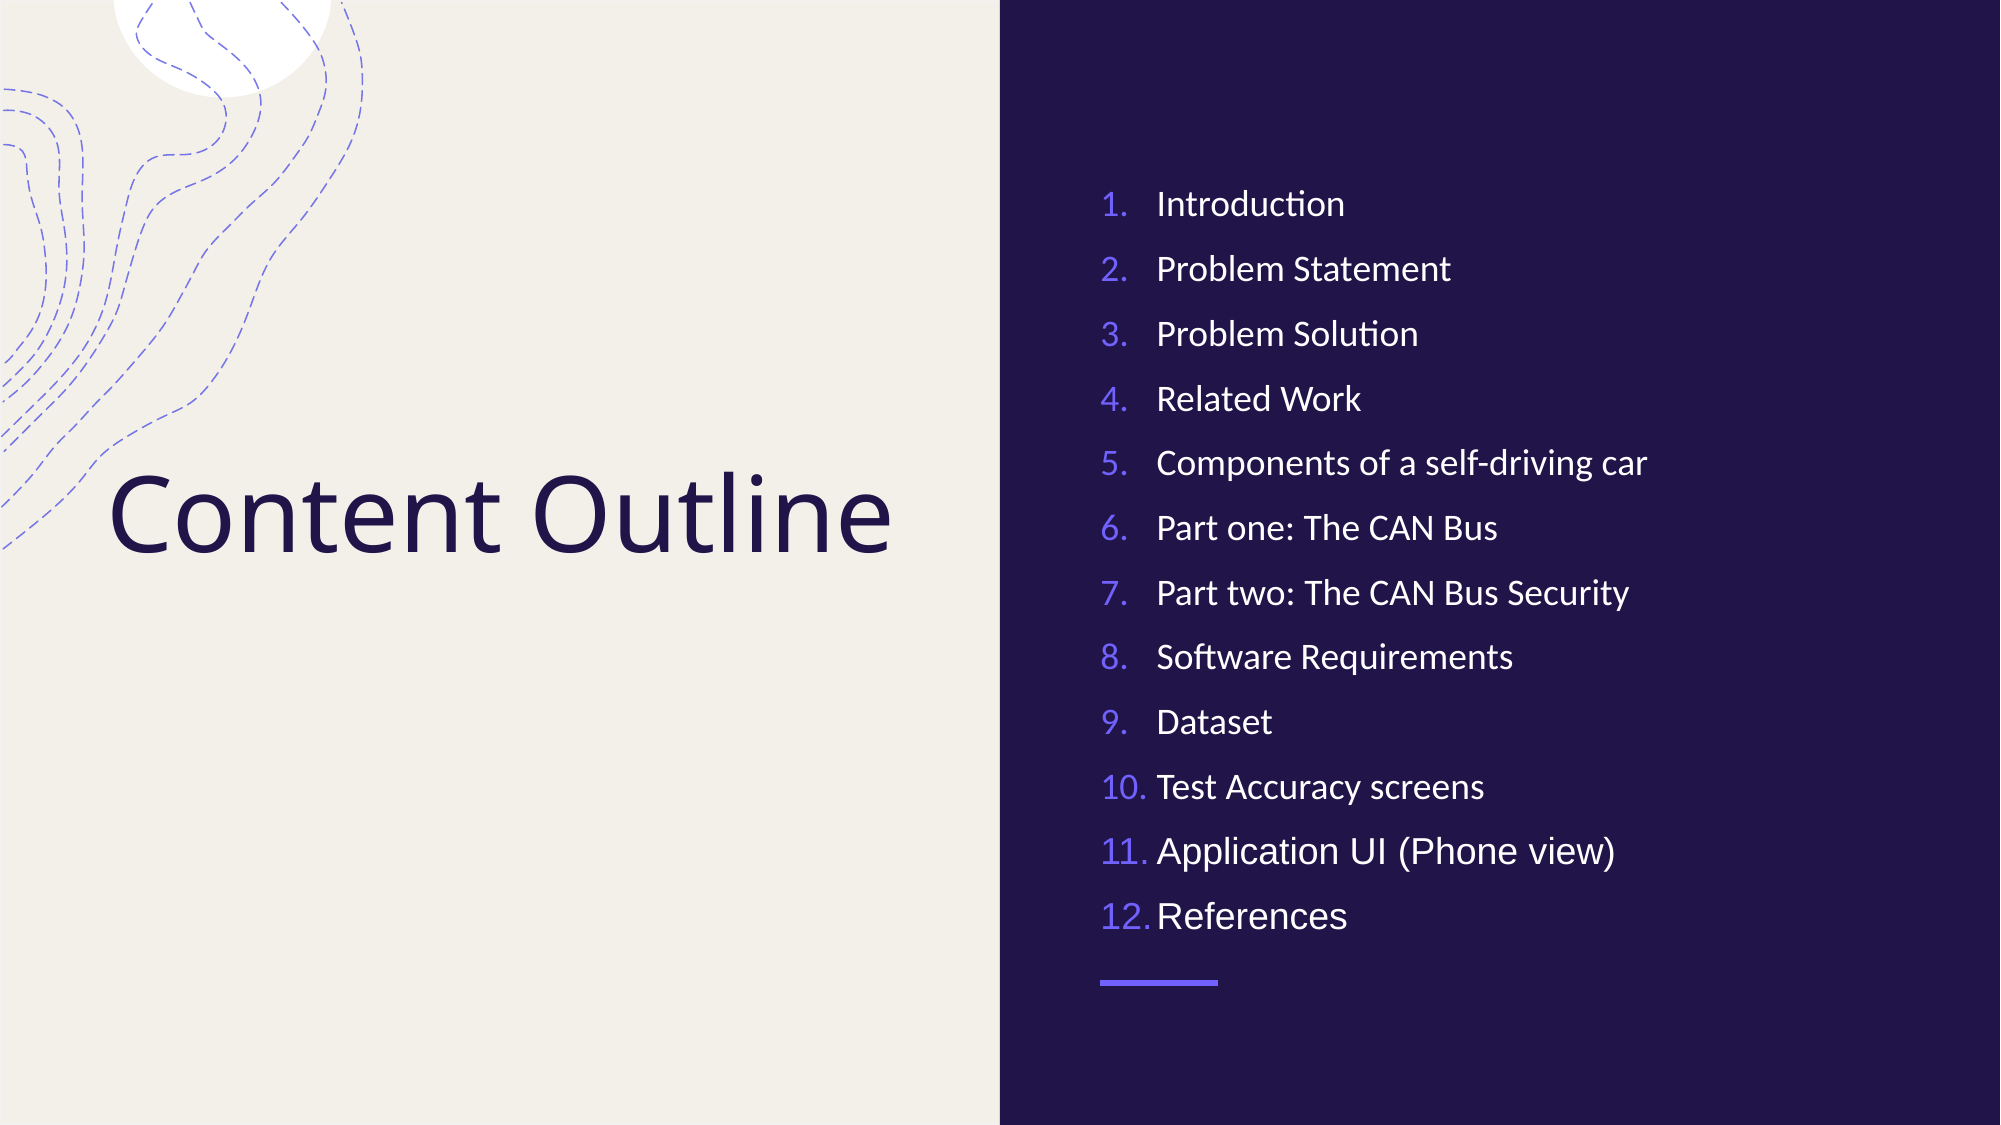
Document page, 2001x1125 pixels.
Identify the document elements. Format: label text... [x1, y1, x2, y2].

list Introduction Problem Statement Problem Solution Related Work Components of a self-driving car Part one: The CAN Bus Part two: The CAN Bus Security Software Requirements Dataset Test Accuracy screens Application UI (Phone view) References [1080, 107, 1920, 1006]
title Content Outline [58, 264, 943, 594]
